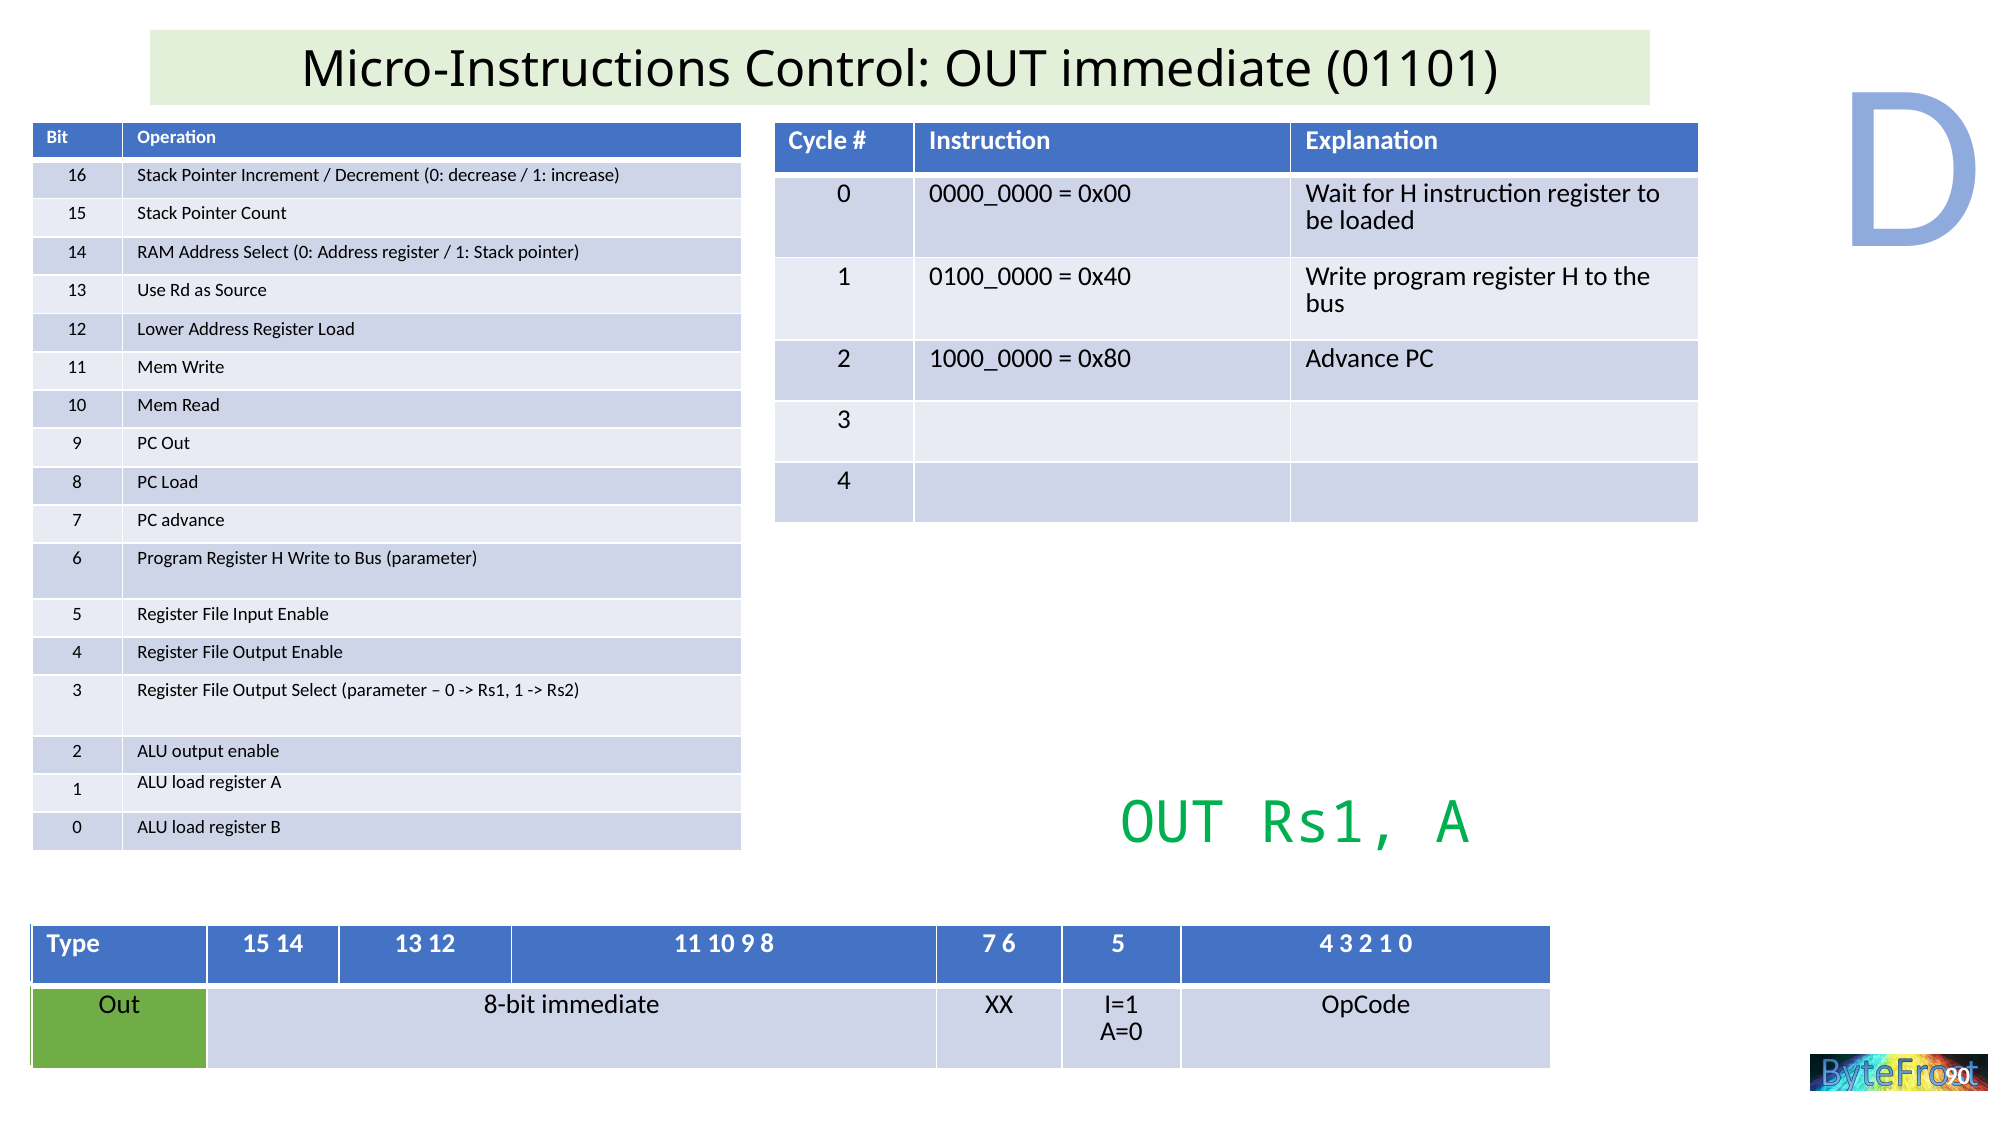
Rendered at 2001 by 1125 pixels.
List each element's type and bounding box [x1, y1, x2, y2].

table_cell [915, 341, 1290, 400]
table_cell [775, 463, 913, 522]
table_cell [123, 544, 741, 598]
table_cell [33, 737, 122, 773]
table_cell [1291, 402, 1698, 461]
table_cell [33, 314, 122, 351]
table_cell [123, 276, 741, 313]
table_cell [1063, 989, 1180, 1068]
table_cell [33, 544, 122, 598]
table_header [1182, 926, 1550, 983]
table_cell [1291, 178, 1698, 257]
text_box [1070, 776, 1486, 862]
table_header [775, 123, 913, 172]
title [150, 29, 1650, 105]
table_cell [33, 353, 122, 389]
table_header [512, 926, 936, 983]
table_cell [775, 341, 913, 400]
text_box [1535, 1044, 1986, 1105]
table_cell [33, 813, 122, 850]
table_cell [33, 199, 122, 236]
table_header [208, 926, 338, 983]
table_cell [937, 989, 1061, 1068]
table_cell [915, 178, 1290, 257]
table_cell [33, 163, 122, 198]
table_cell [33, 391, 122, 427]
table_cell [123, 429, 741, 466]
table_cell [123, 353, 741, 389]
table_cell [33, 429, 122, 466]
table_cell [1291, 463, 1698, 522]
table_cell [33, 989, 206, 1068]
table_cell [1291, 258, 1698, 339]
table_cell [915, 258, 1290, 339]
table_header [33, 926, 206, 983]
text_box [1821, 0, 1999, 303]
table_cell [775, 178, 913, 257]
table_cell [775, 402, 913, 461]
table_cell [123, 600, 741, 636]
table_cell [915, 402, 1290, 461]
table_cell [123, 676, 741, 735]
table_header [937, 926, 1061, 983]
table_header [1063, 926, 1180, 983]
table_header [33, 123, 122, 157]
table_cell [123, 391, 741, 427]
table_cell [123, 775, 741, 811]
table_cell [33, 276, 122, 313]
table_header [1291, 123, 1698, 172]
table_cell [33, 676, 122, 735]
table_cell [123, 468, 741, 504]
table_cell [208, 989, 936, 1068]
table_cell [915, 463, 1290, 522]
table_cell [123, 163, 741, 198]
table_cell [123, 638, 741, 674]
table_cell [123, 314, 741, 351]
table_cell [1182, 989, 1550, 1068]
table_cell [33, 600, 122, 636]
table_cell [33, 506, 122, 542]
table_cell [123, 813, 741, 850]
table_cell [123, 199, 741, 236]
table_header [340, 926, 511, 983]
table_cell [33, 238, 122, 274]
table_header [915, 123, 1290, 172]
table_cell [1291, 341, 1698, 400]
table_cell [775, 258, 913, 339]
table_cell [123, 737, 741, 773]
table_cell [33, 775, 122, 811]
table_header [123, 123, 741, 157]
table_cell [123, 238, 741, 274]
table_cell [33, 468, 122, 504]
picture [1810, 1054, 1988, 1091]
table_cell [33, 638, 122, 674]
table_cell [123, 506, 741, 542]
